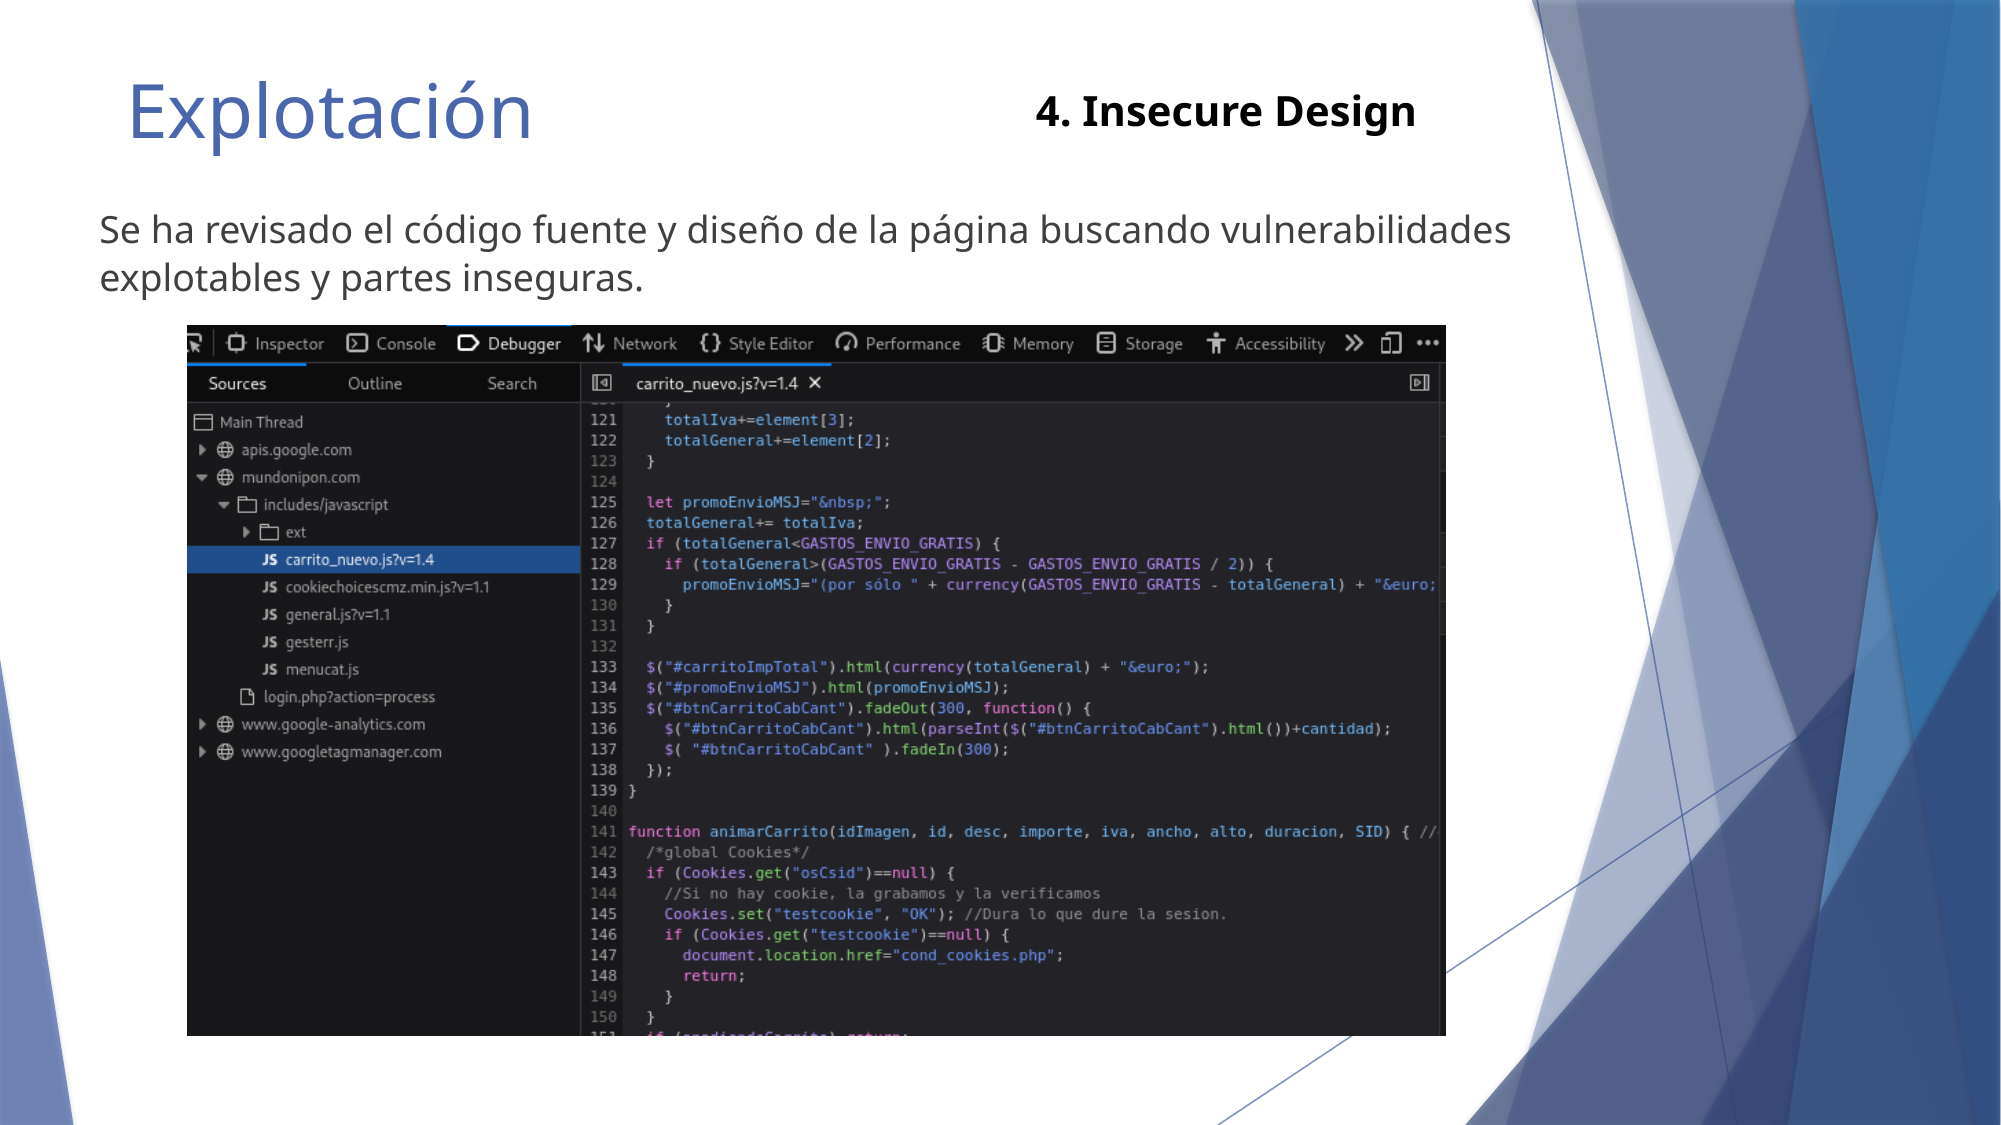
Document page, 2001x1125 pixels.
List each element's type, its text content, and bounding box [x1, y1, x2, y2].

text_box 4. Insecure Design [1021, 77, 2000, 143]
picture [186, 324, 1446, 1036]
title Explotación [111, 56, 1522, 195]
list Se ha revisado el código fuente y diseño de la página buscando vulnerabilidades explotables y partes inseguras. [84, 195, 1670, 309]
